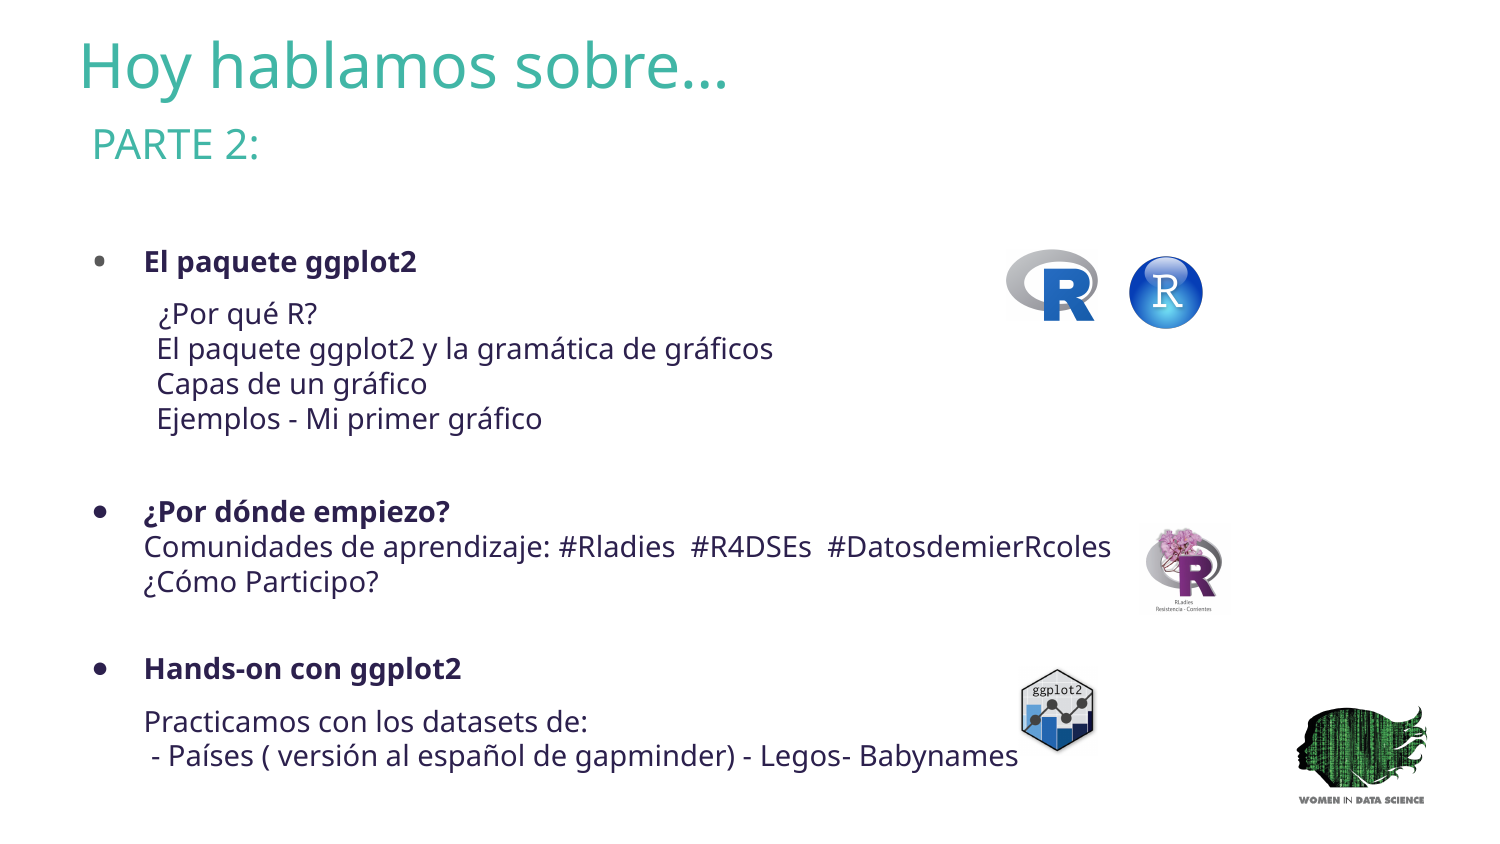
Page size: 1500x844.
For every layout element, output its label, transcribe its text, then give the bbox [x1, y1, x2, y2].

picture [1138, 523, 1232, 616]
picture [1018, 666, 1099, 757]
picture [1129, 256, 1203, 330]
title Hoy hablamos sobre… [63, 11, 795, 95]
list PARTE 2: El paquete ggplot2 ¿Por qué R? El paquete ggplot2 y la gramática de gráficos Capas de un gráfico Ejemplos - Mi primer gráfico ¿Por dónde empiezo? Comunidades de aprendizaje: #Rladies #R4DSEs #DatosdemierRcoles ¿Cómo Participo? Hands-on con ggplot2 Practicamos con los datasets de: - Países ( versión al español de gapminder) - Legos- Babynames [53, 95, 1231, 810]
picture [1005, 248, 1099, 321]
picture [1280, 678, 1446, 808]
